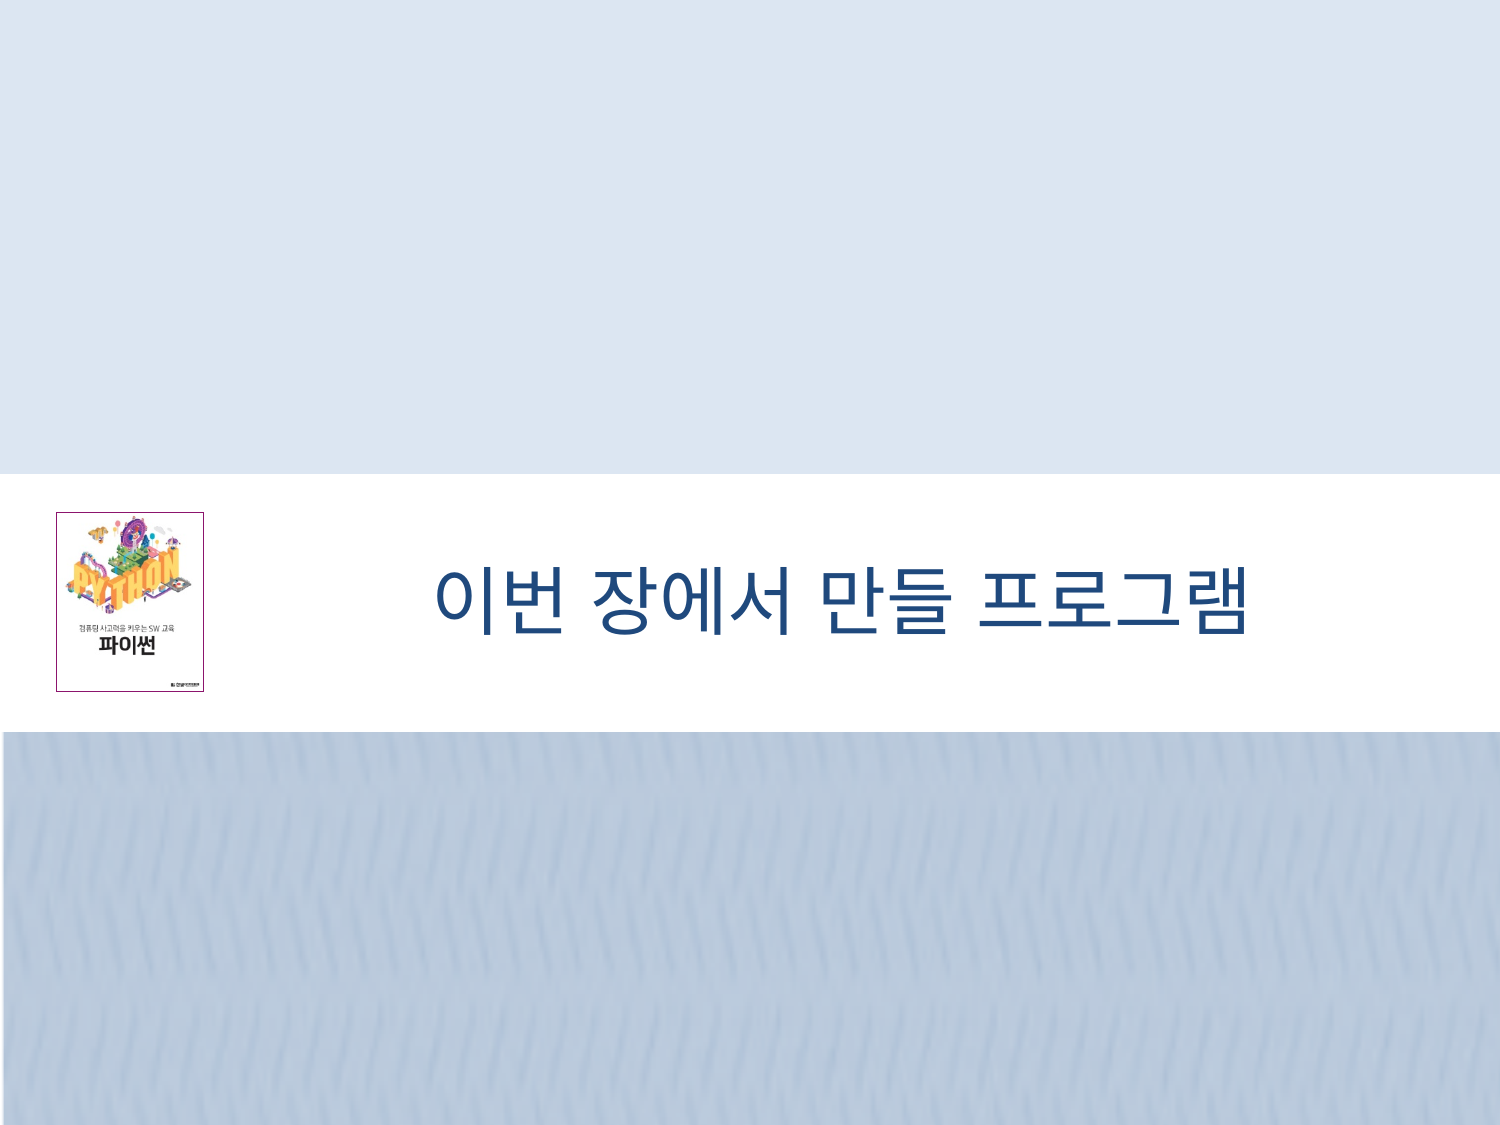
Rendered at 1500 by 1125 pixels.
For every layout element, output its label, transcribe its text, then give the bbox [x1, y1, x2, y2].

title 이번 장에서 만들 프로그램 [240, 543, 1444, 656]
picture [57, 513, 203, 691]
